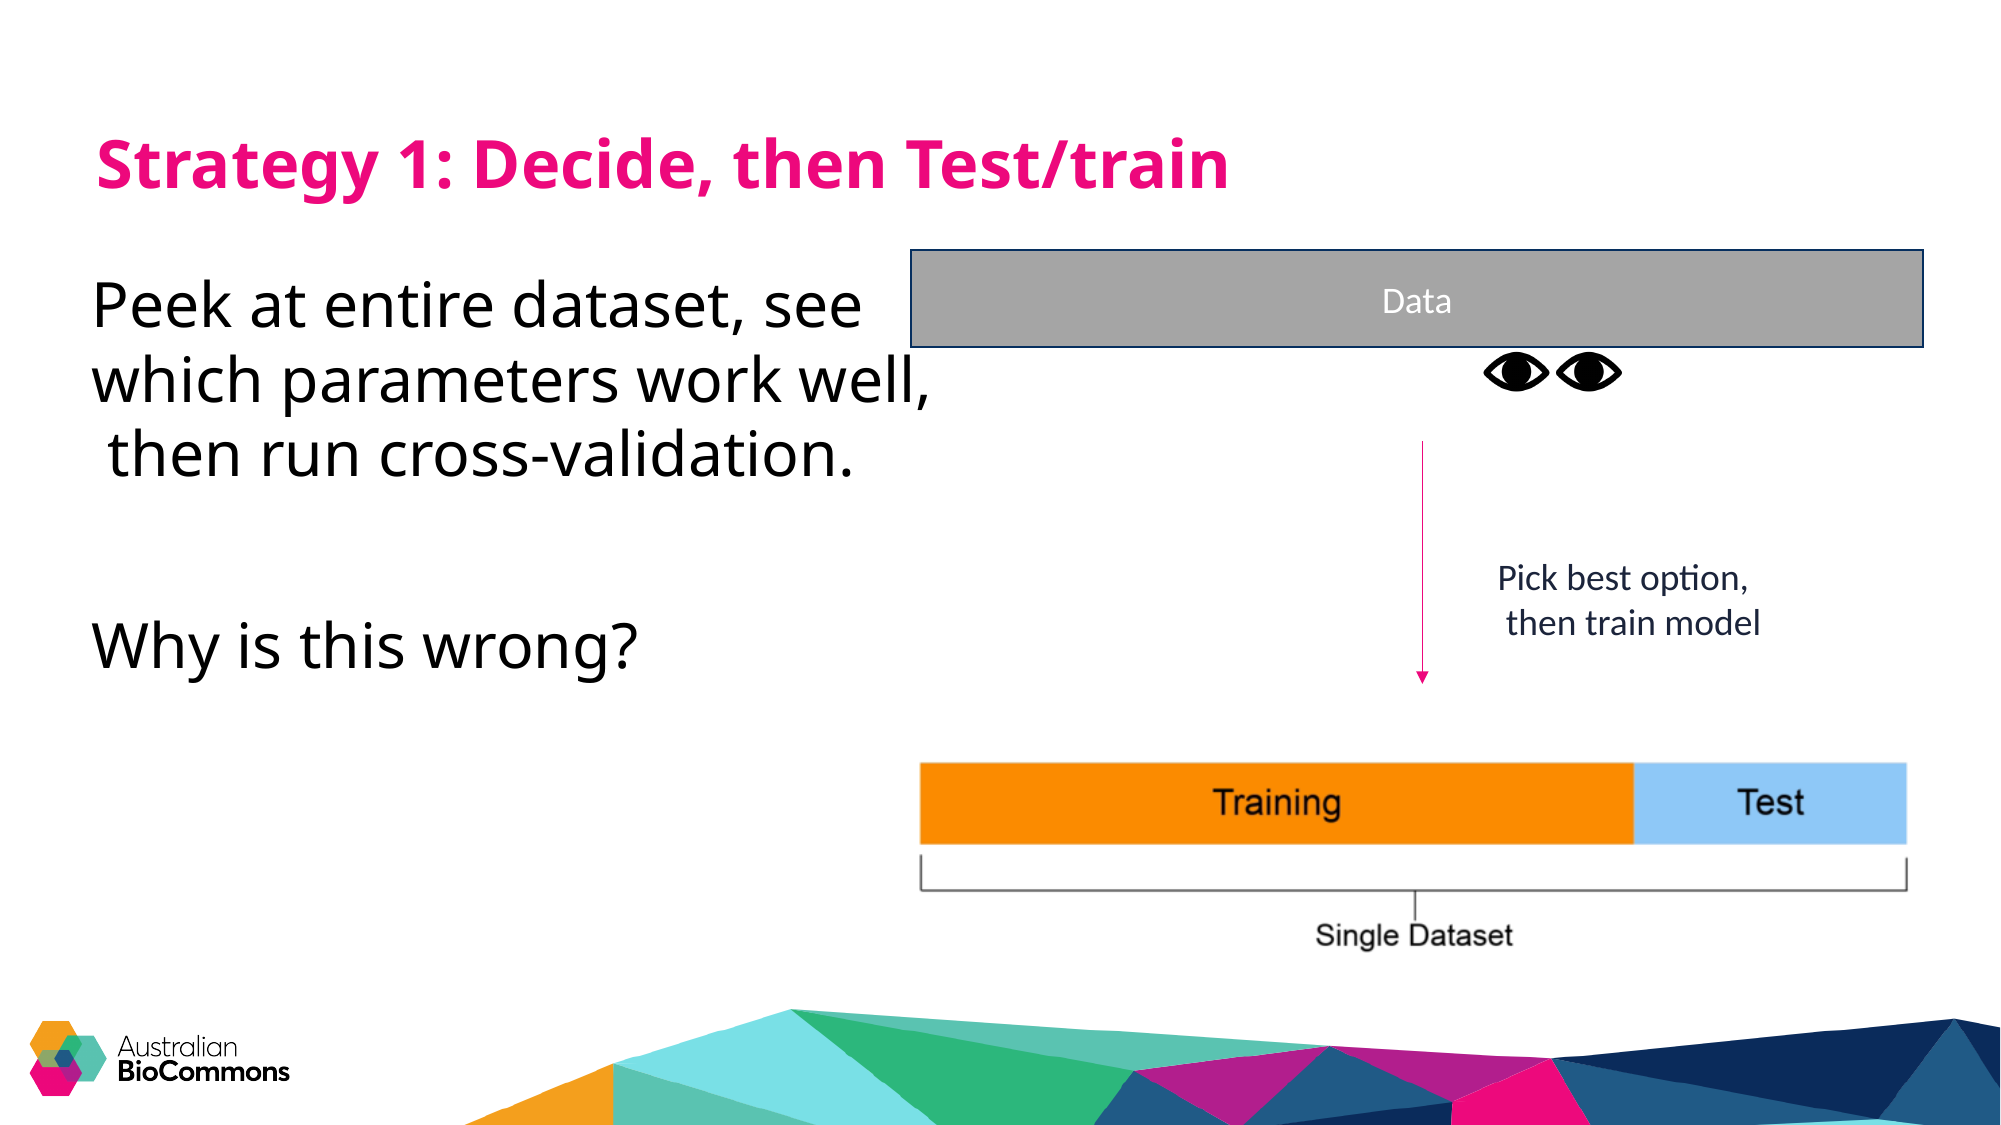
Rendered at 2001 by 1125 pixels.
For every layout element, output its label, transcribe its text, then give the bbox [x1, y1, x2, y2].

text_box Data [911, 249, 1924, 348]
picture [911, 744, 1924, 963]
text_box Pick best option, then train model [1482, 544, 1780, 650]
title Strategy 1: Decide, then Test/train [81, 64, 1953, 211]
list Peek at entire dataset, see which parameters work well, then run cross-validation. Why is this wrong? [76, 257, 1621, 1066]
picture [11, 1014, 308, 1103]
picture [428, 992, 2001, 1125]
picture [1477, 296, 1628, 447]
